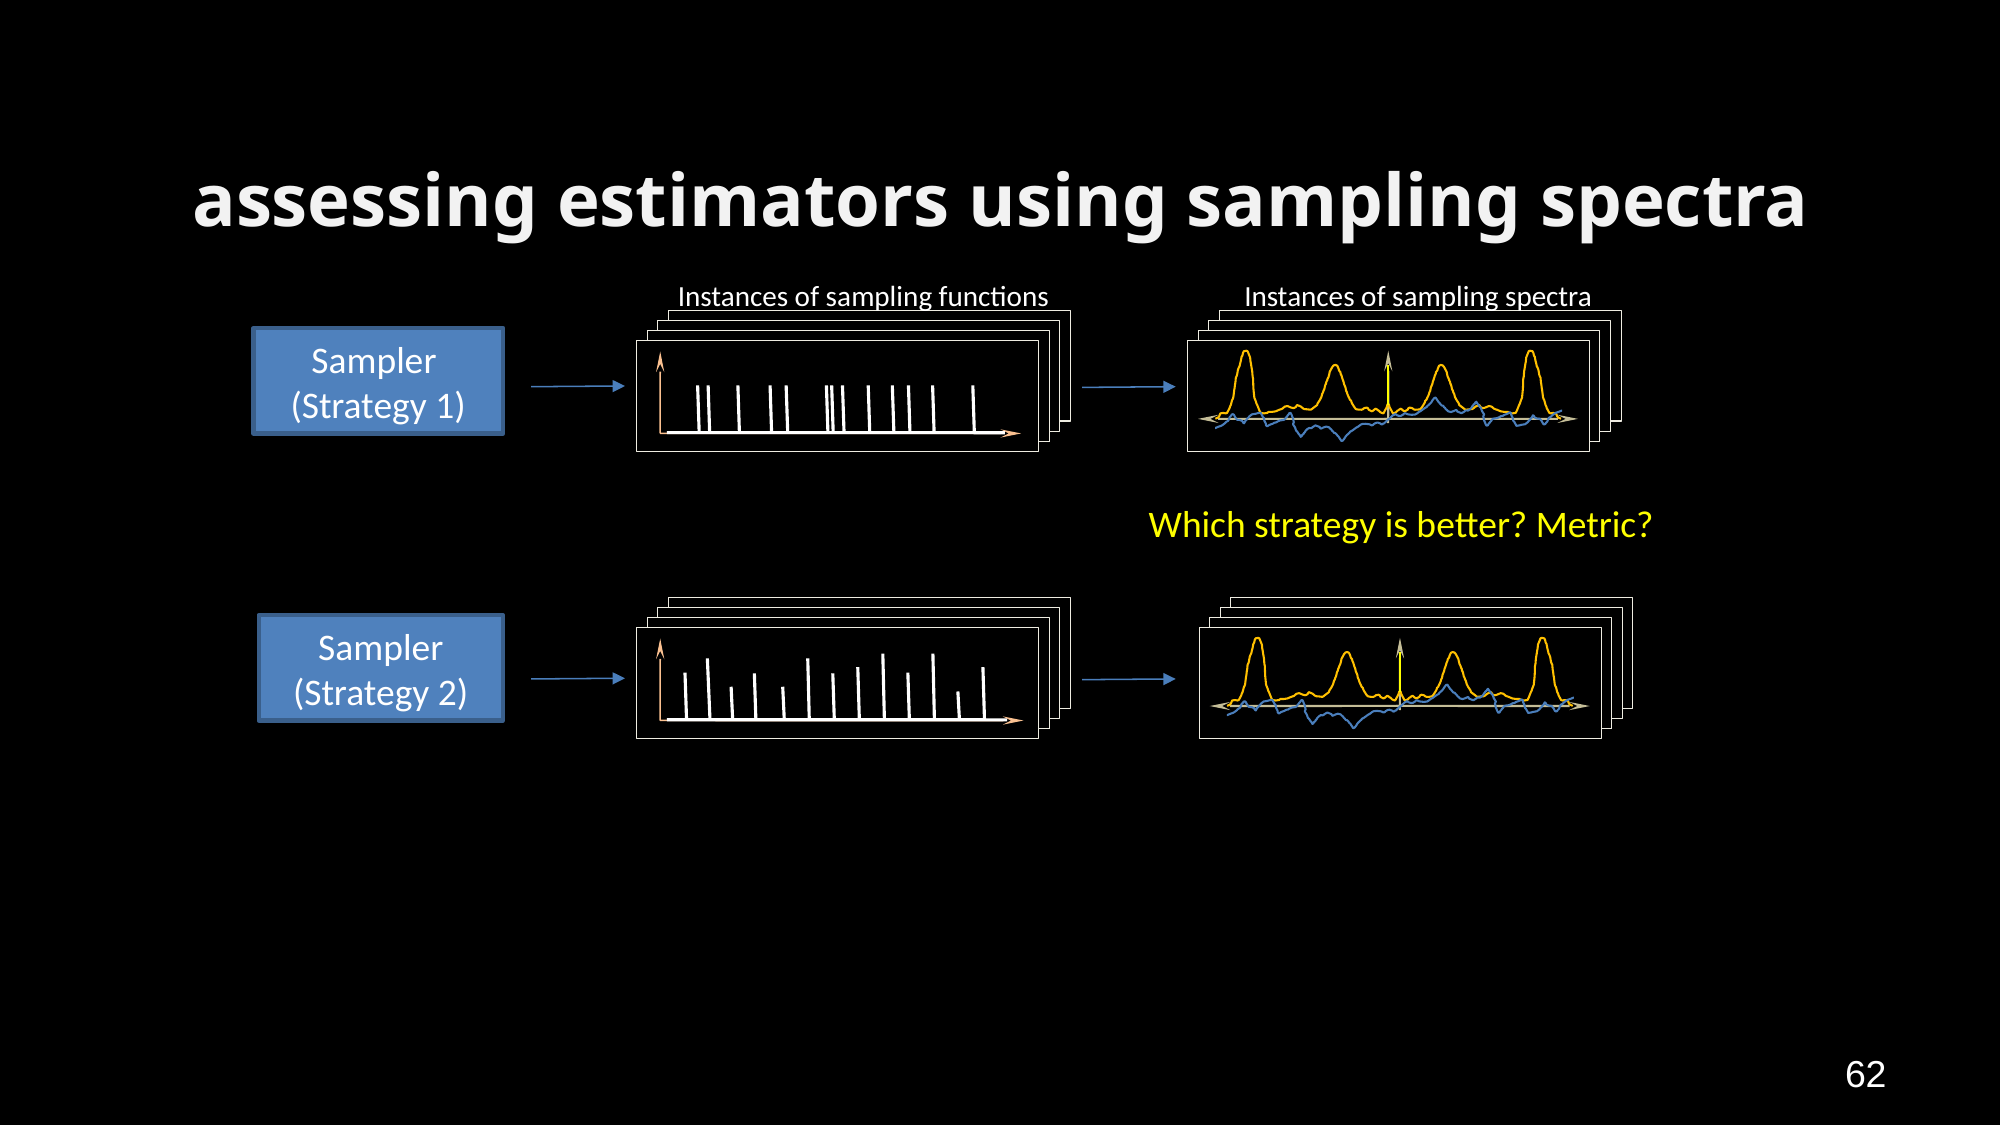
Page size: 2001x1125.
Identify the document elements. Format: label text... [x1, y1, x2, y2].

text_box [656, 319, 1062, 433]
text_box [1187, 310, 1622, 452]
text_box Instances of sampling spectra [1229, 269, 1608, 308]
text_box Sampler (Strategy 2) [257, 613, 505, 723]
text_box Which strategy is better? Metric? [1133, 492, 1669, 552]
text_box [645, 329, 1051, 443]
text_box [659, 351, 1022, 434]
text_box [1062, 308, 1072, 423]
text_box Instances of sampling functions [663, 269, 1065, 320]
slide_number 62 [1802, 1042, 1900, 1103]
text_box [1198, 597, 1633, 739]
text_box [393, 171, 1658, 274]
text_box Sampler (Strategy 1) [251, 326, 505, 436]
text_box [635, 339, 1041, 453]
text_box [307, 254, 1692, 931]
title assessing estimators using sampling spectra [84, 147, 1918, 249]
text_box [636, 597, 1071, 739]
